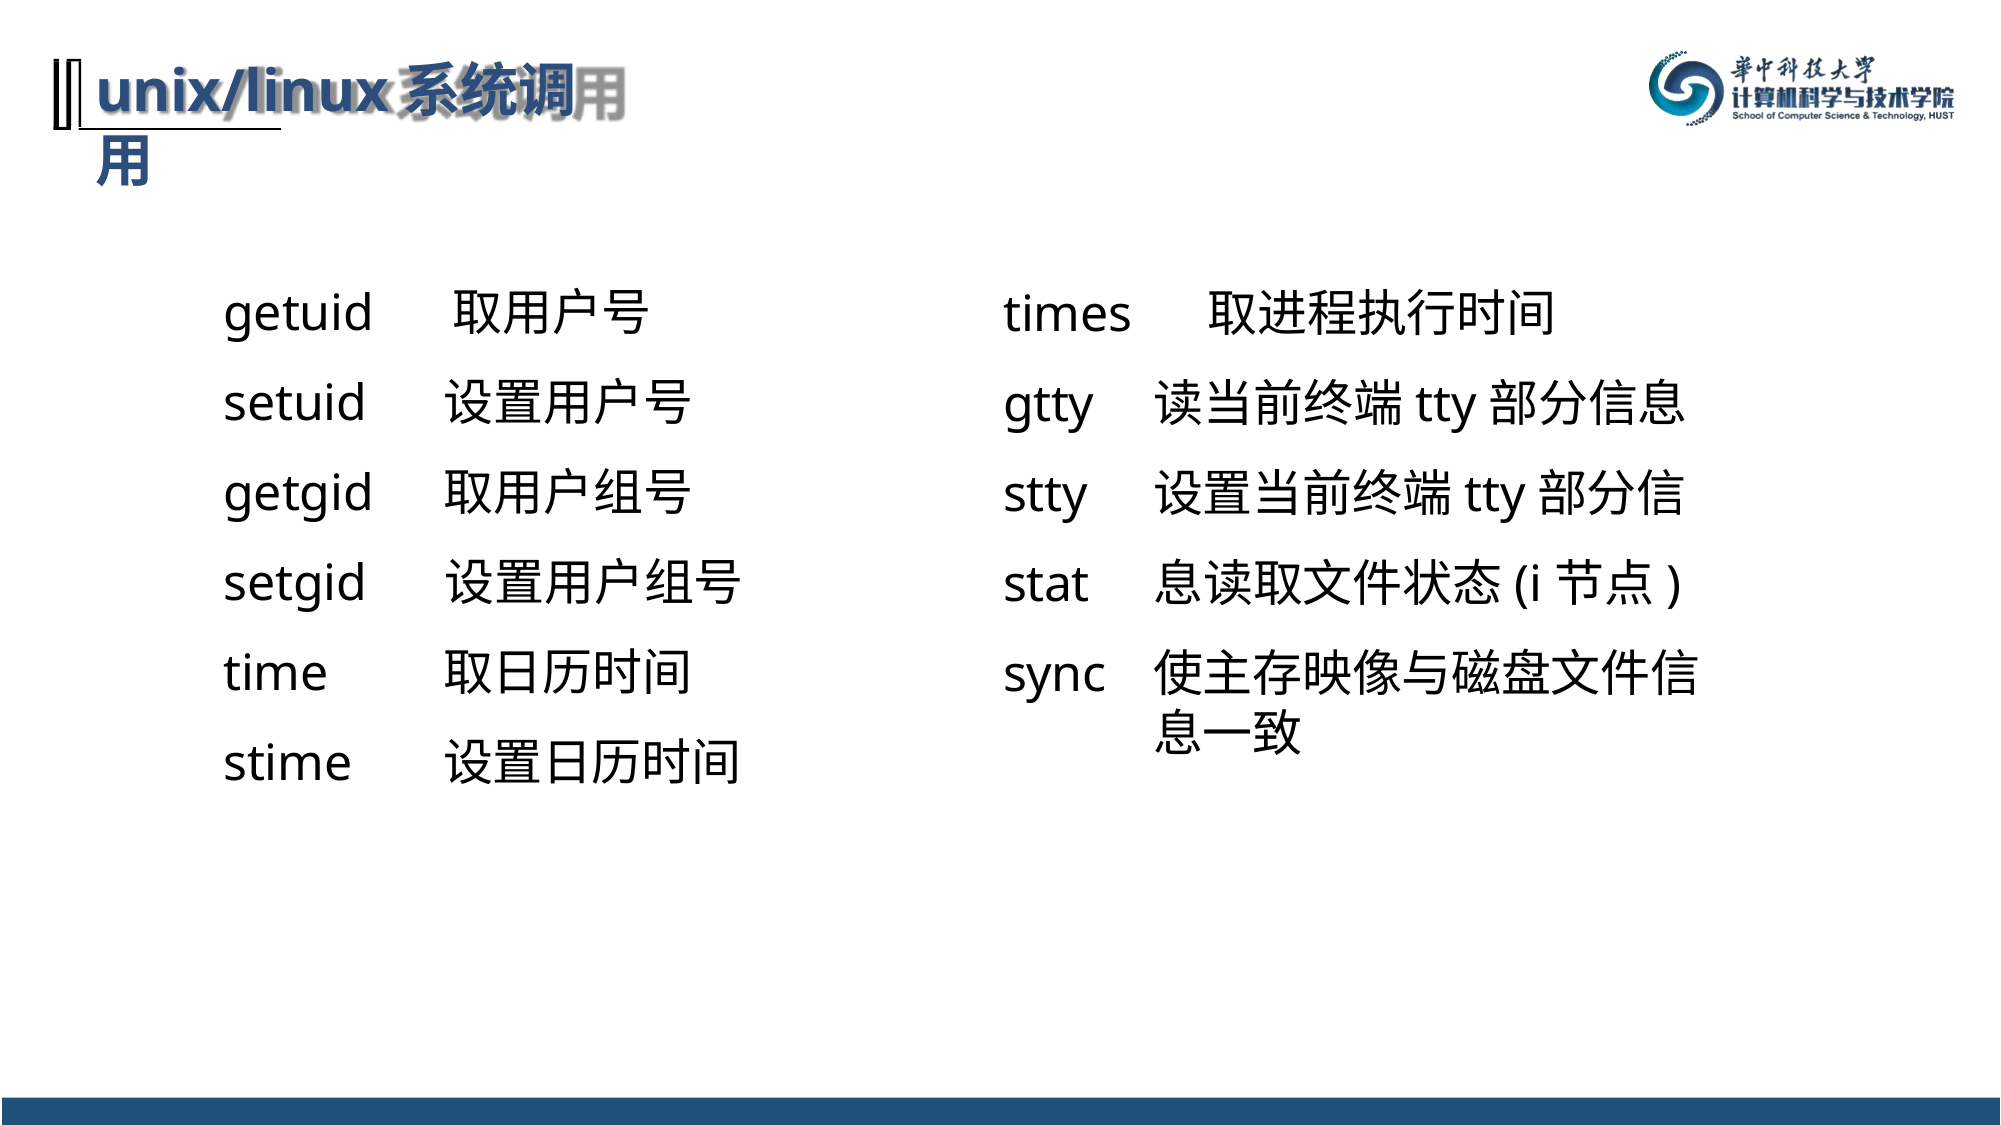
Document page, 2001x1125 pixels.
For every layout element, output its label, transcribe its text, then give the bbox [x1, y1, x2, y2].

title unix/linux系统调用 [92, 174, 629, 241]
text_box getuid setuid getgid setgid time stime [221, 248, 382, 791]
text_box 取用户号 设置用户号取用户组号 设置用户组号取日历时间 设置日历时间 [441, 248, 748, 791]
picture [1649, 51, 1954, 126]
text_box times gtty stty stat sync [1001, 249, 1136, 702]
text_box 取进程执行时间 读当前终端tty部分信息 设置当前终端tty部分信息读取文件状态(i节点) 使主存映像与磁盘文件信息一致 [1151, 249, 1856, 762]
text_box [58, 35, 667, 166]
